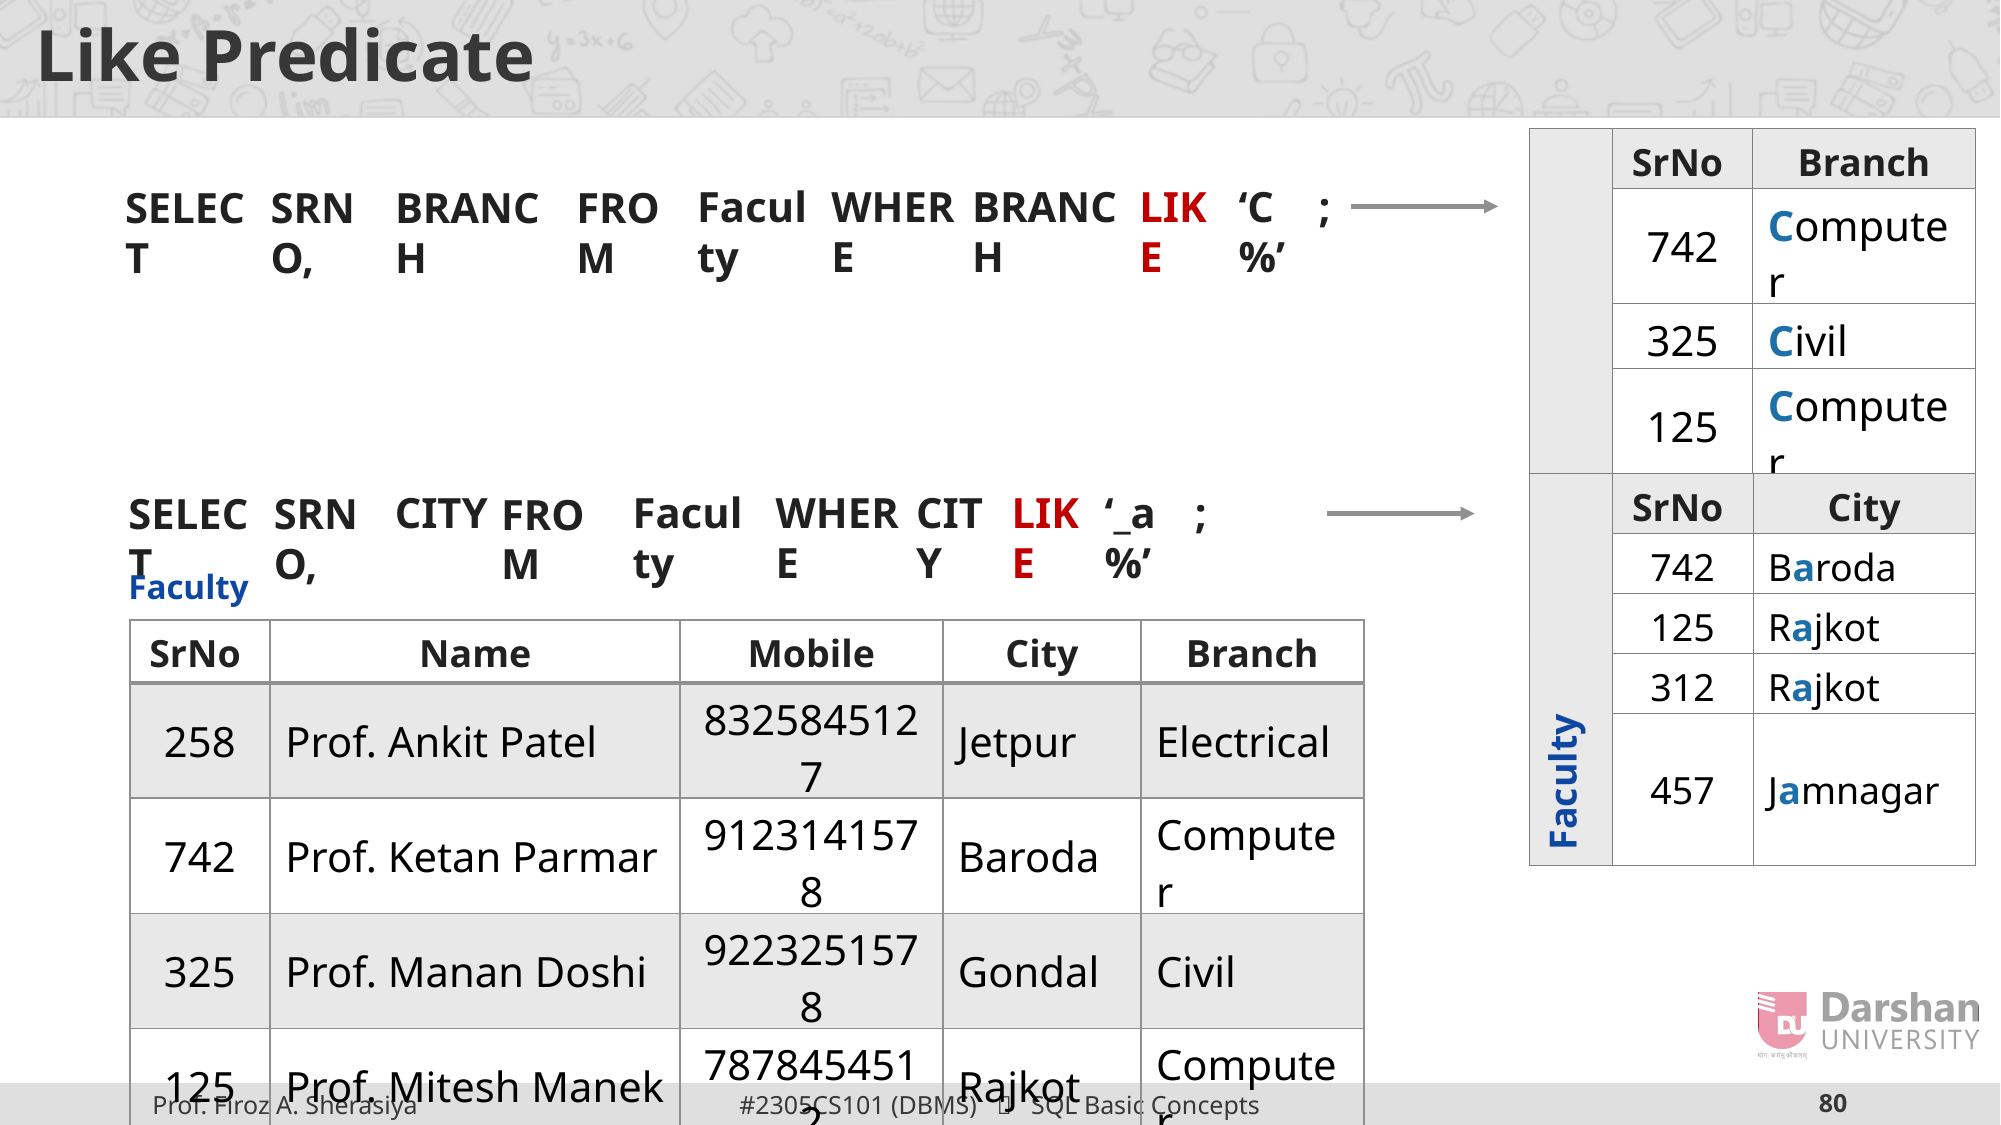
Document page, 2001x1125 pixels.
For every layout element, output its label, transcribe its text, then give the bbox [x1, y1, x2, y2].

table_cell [131, 685, 269, 797]
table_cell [1613, 594, 1753, 653]
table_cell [1754, 654, 1975, 713]
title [0, 0, 2000, 117]
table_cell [271, 685, 679, 797]
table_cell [944, 685, 1140, 797]
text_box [110, 173, 1499, 290]
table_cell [1142, 799, 1363, 913]
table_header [1530, 474, 1612, 865]
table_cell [1754, 534, 1975, 593]
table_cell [1142, 914, 1363, 1028]
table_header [1613, 474, 1753, 533]
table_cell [131, 914, 269, 1028]
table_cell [1753, 304, 1975, 368]
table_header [1753, 129, 1975, 188]
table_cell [1613, 304, 1752, 368]
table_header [1142, 621, 1363, 681]
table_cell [1613, 714, 1753, 865]
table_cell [681, 914, 942, 1028]
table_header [1530, 129, 1612, 473]
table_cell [944, 1029, 1140, 1125]
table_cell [1142, 1029, 1363, 1125]
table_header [944, 621, 1140, 681]
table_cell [681, 1029, 942, 1125]
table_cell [944, 914, 1140, 1028]
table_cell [131, 1029, 269, 1125]
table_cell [1753, 369, 1975, 473]
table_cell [271, 799, 679, 913]
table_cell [1753, 189, 1975, 303]
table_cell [681, 685, 942, 797]
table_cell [1754, 594, 1975, 653]
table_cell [1613, 534, 1753, 593]
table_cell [271, 914, 679, 1028]
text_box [113, 479, 1228, 614]
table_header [1613, 129, 1752, 188]
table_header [271, 621, 679, 681]
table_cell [944, 799, 1140, 913]
text_box Basic SQL Commands [1758, 992, 1979, 1059]
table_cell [1613, 189, 1752, 303]
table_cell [681, 799, 942, 913]
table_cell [271, 1029, 679, 1125]
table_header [681, 621, 942, 681]
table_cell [1754, 714, 1975, 865]
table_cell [1142, 685, 1363, 797]
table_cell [131, 799, 269, 913]
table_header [1754, 474, 1975, 533]
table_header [131, 621, 269, 681]
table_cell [1613, 369, 1752, 473]
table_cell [1613, 654, 1753, 713]
